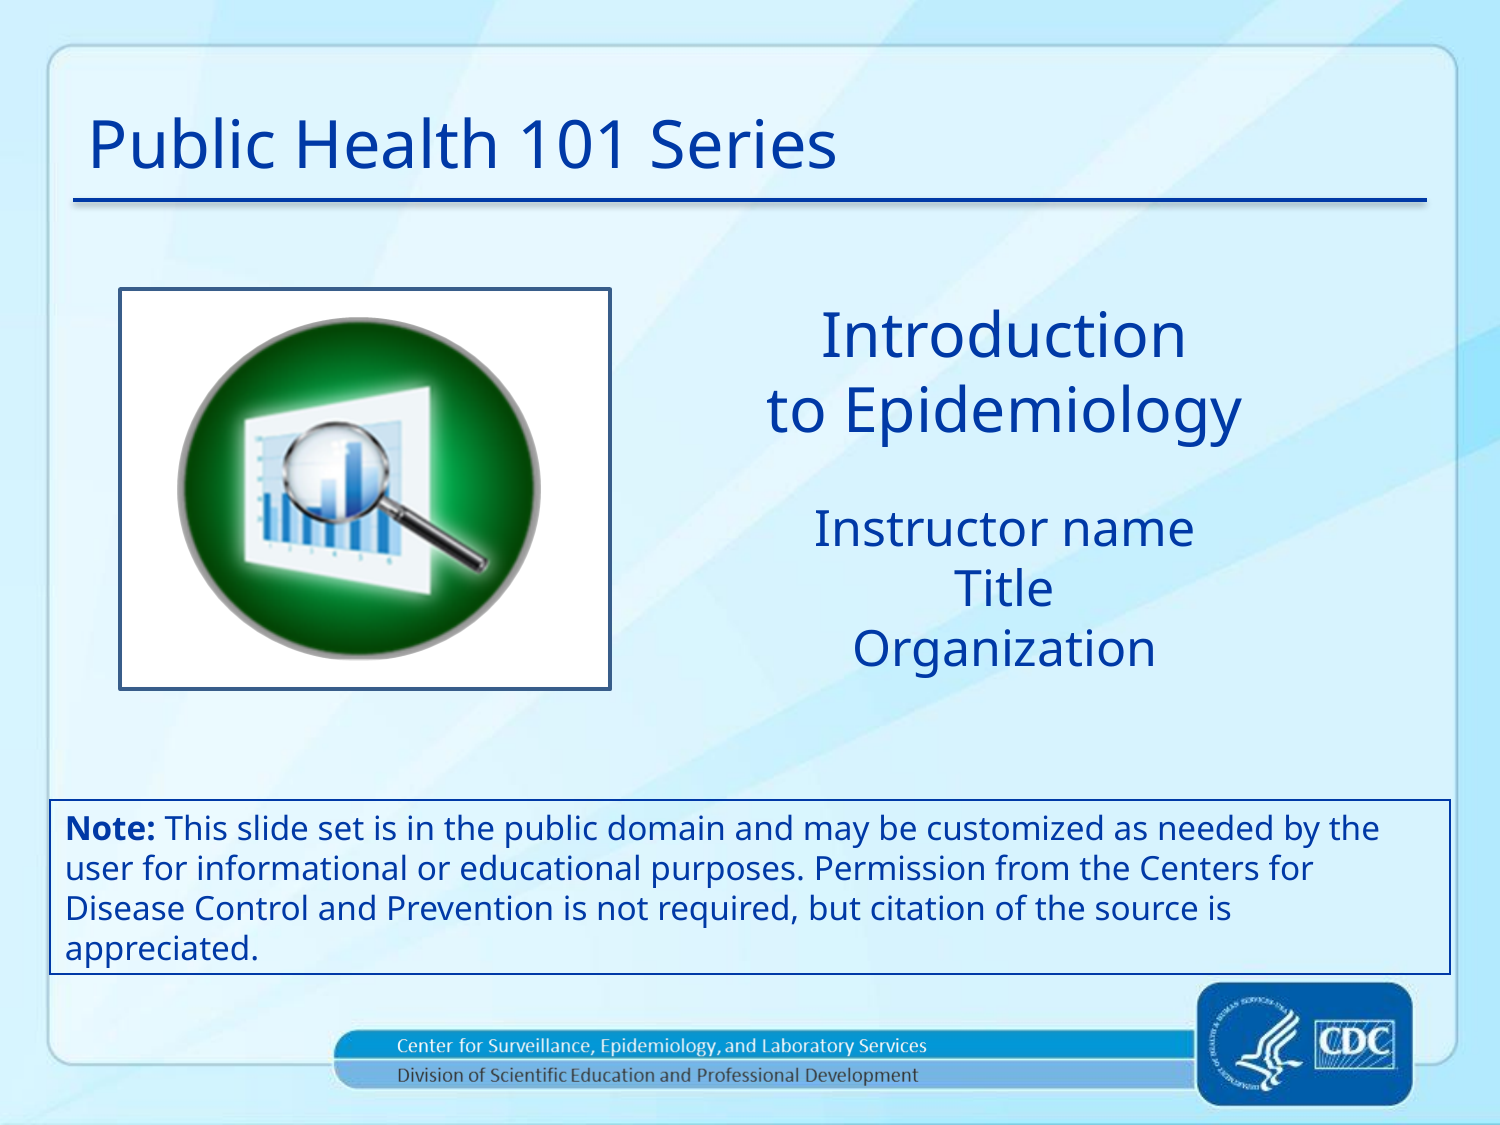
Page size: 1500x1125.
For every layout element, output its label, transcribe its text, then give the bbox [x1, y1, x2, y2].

text_box Note: This slide set is in the public domain and may be customized as needed by the user for informational or educational purposes. Permission from the Centers for Disease Control and Prevention is not required, but citation of the source is appreciated. [50, 799, 1450, 975]
text_box Introduction to Epidemiology [613, 287, 1409, 453]
text_box Public Health 101 Series [72, 94, 1062, 189]
text_box Instructor name Title Organization [671, 489, 1339, 684]
picture [0, 0, 1500, 1125]
